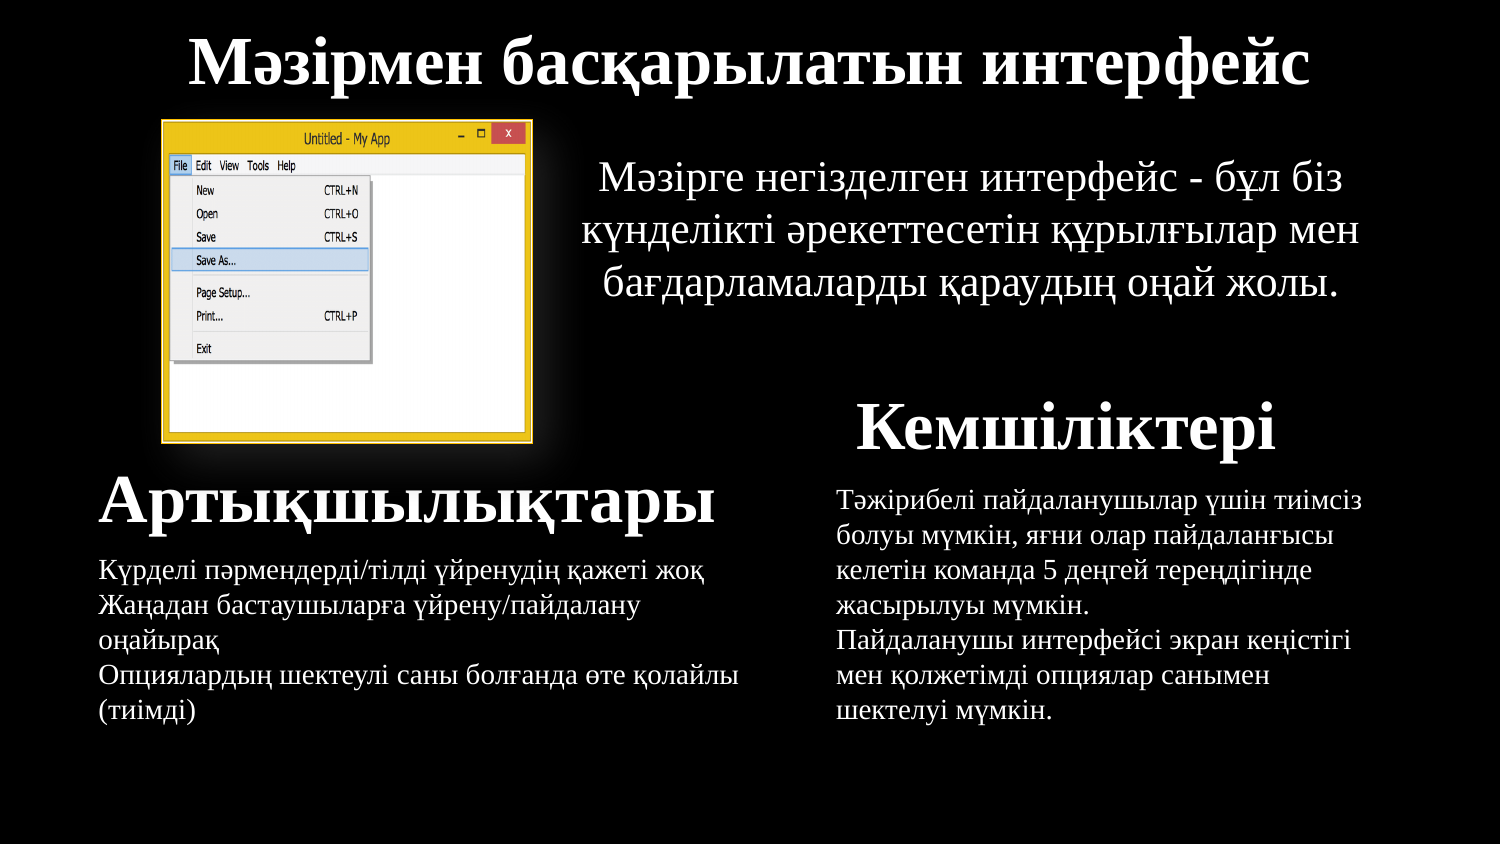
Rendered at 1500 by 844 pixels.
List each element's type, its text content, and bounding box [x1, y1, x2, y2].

text_box Тәжірибелі пайдаланушылар үшін тиімсіз болуы мүмкін, яғни олар пайдаланғысы келетін команда 5 деңгей тереңдігінде жасырылуы мүмкін. Пайдаланушы интерфейсі экран кеңістігі мен қолжетімді опциялар санымен шектелуі мүмкін. [820, 480, 1379, 583]
title Мәзірмен басқарылатын интерфейс [144, 28, 1356, 96]
text_box Күрделі пәрмендерді/тілді үйренудің қажеті жоқ Жаңадан бастаушыларға үйрену/пайдалану оңайырақ Опциялардың шектеулі саны болғанда өте қолайлы (тиімді) [83, 550, 783, 653]
text_box Артықшылықтары [83, 448, 821, 542]
picture [161, 119, 533, 444]
text_box Кемшіліктері [841, 388, 1500, 456]
subtitle Мәзірге негізделген интерфейс - бұл біз күнделікті әрекеттесетін құрылғылар мен бағдарламаларды қараудың оңай жолы. [581, 147, 1399, 342]
